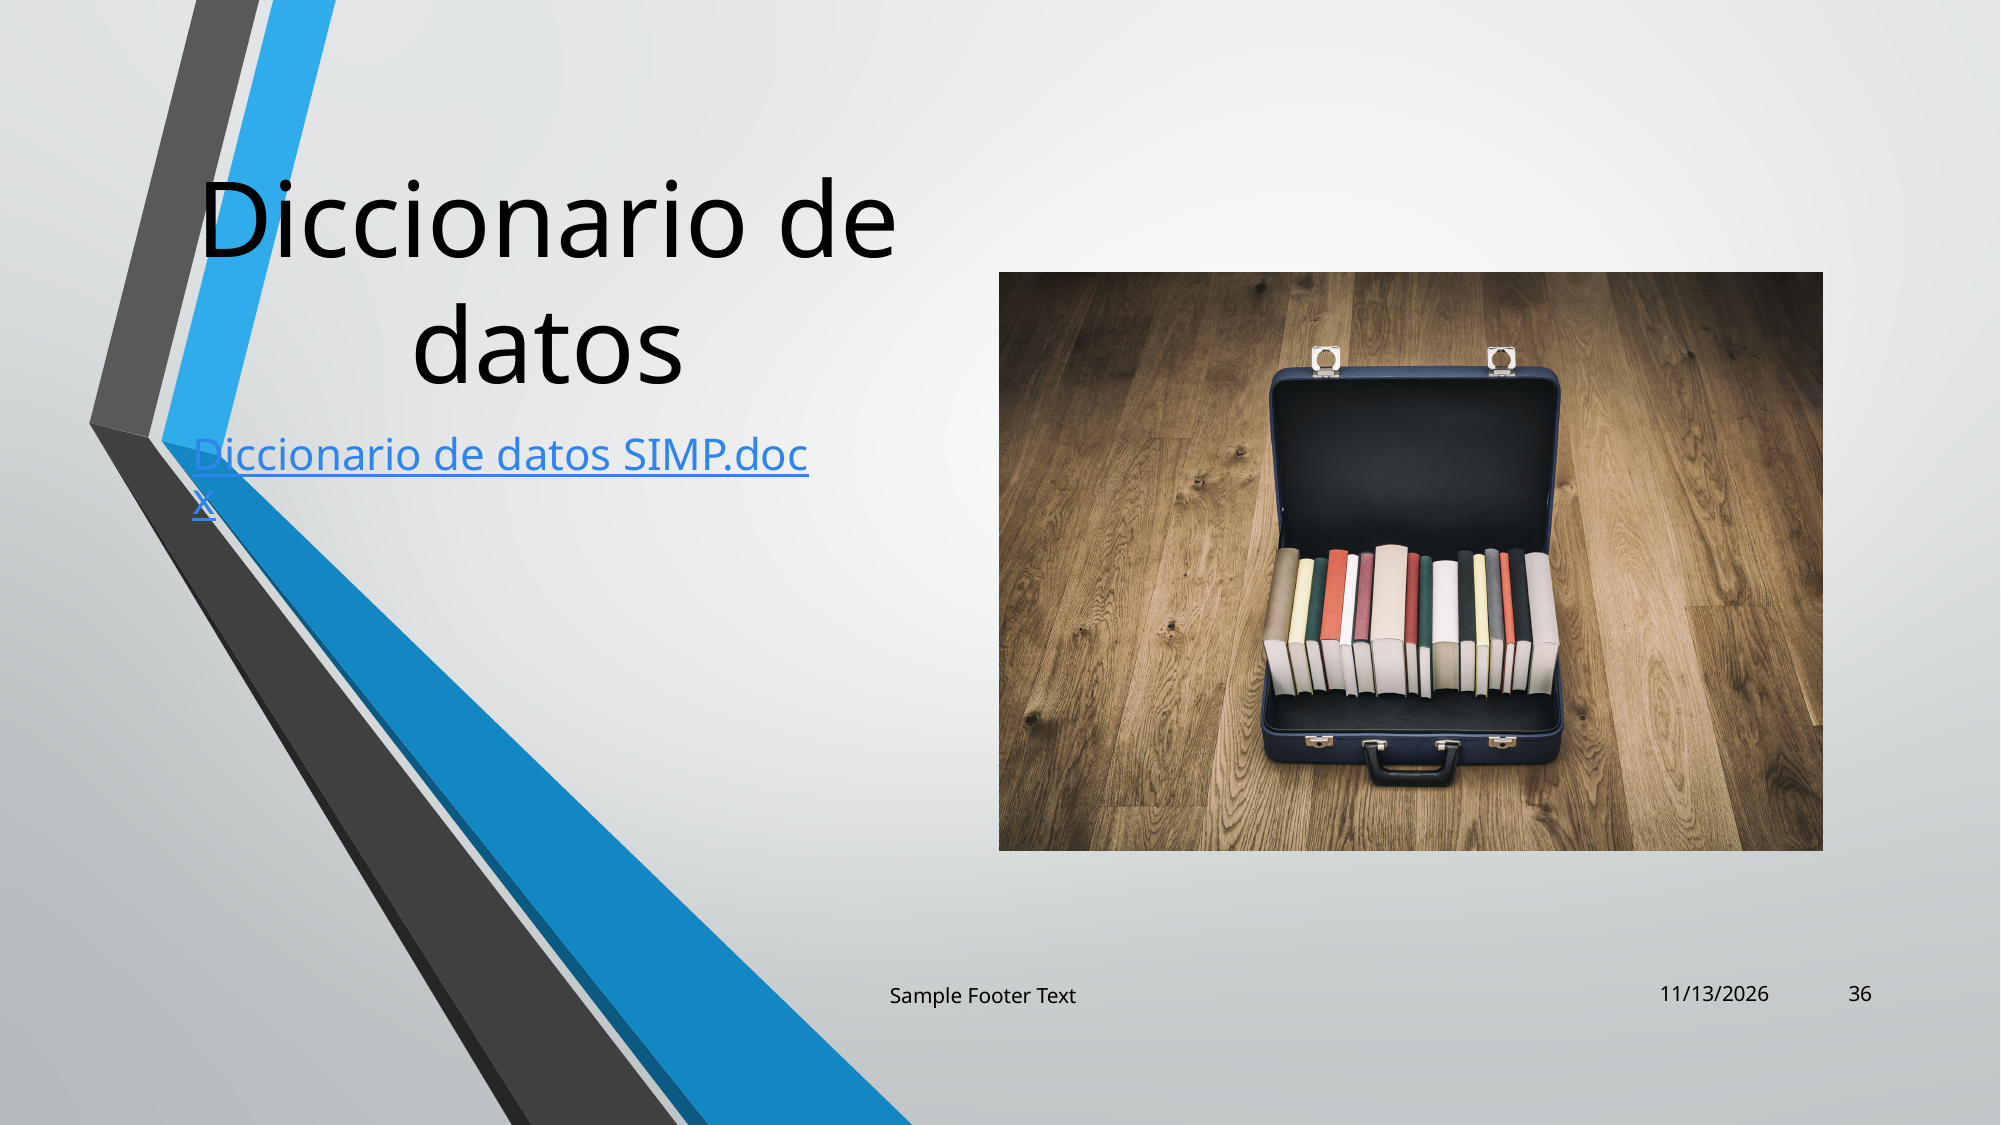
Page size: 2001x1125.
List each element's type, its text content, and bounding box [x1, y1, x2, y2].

subtitle Diccionario de datos SIMP.docx [177, 419, 837, 812]
picture [999, 272, 1823, 851]
footer Sample Footer Text [874, 965, 1584, 1025]
title Diccionario de datos [177, 142, 920, 412]
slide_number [1596, 965, 1784, 1025]
slide_number 36 [1796, 965, 1887, 1025]
